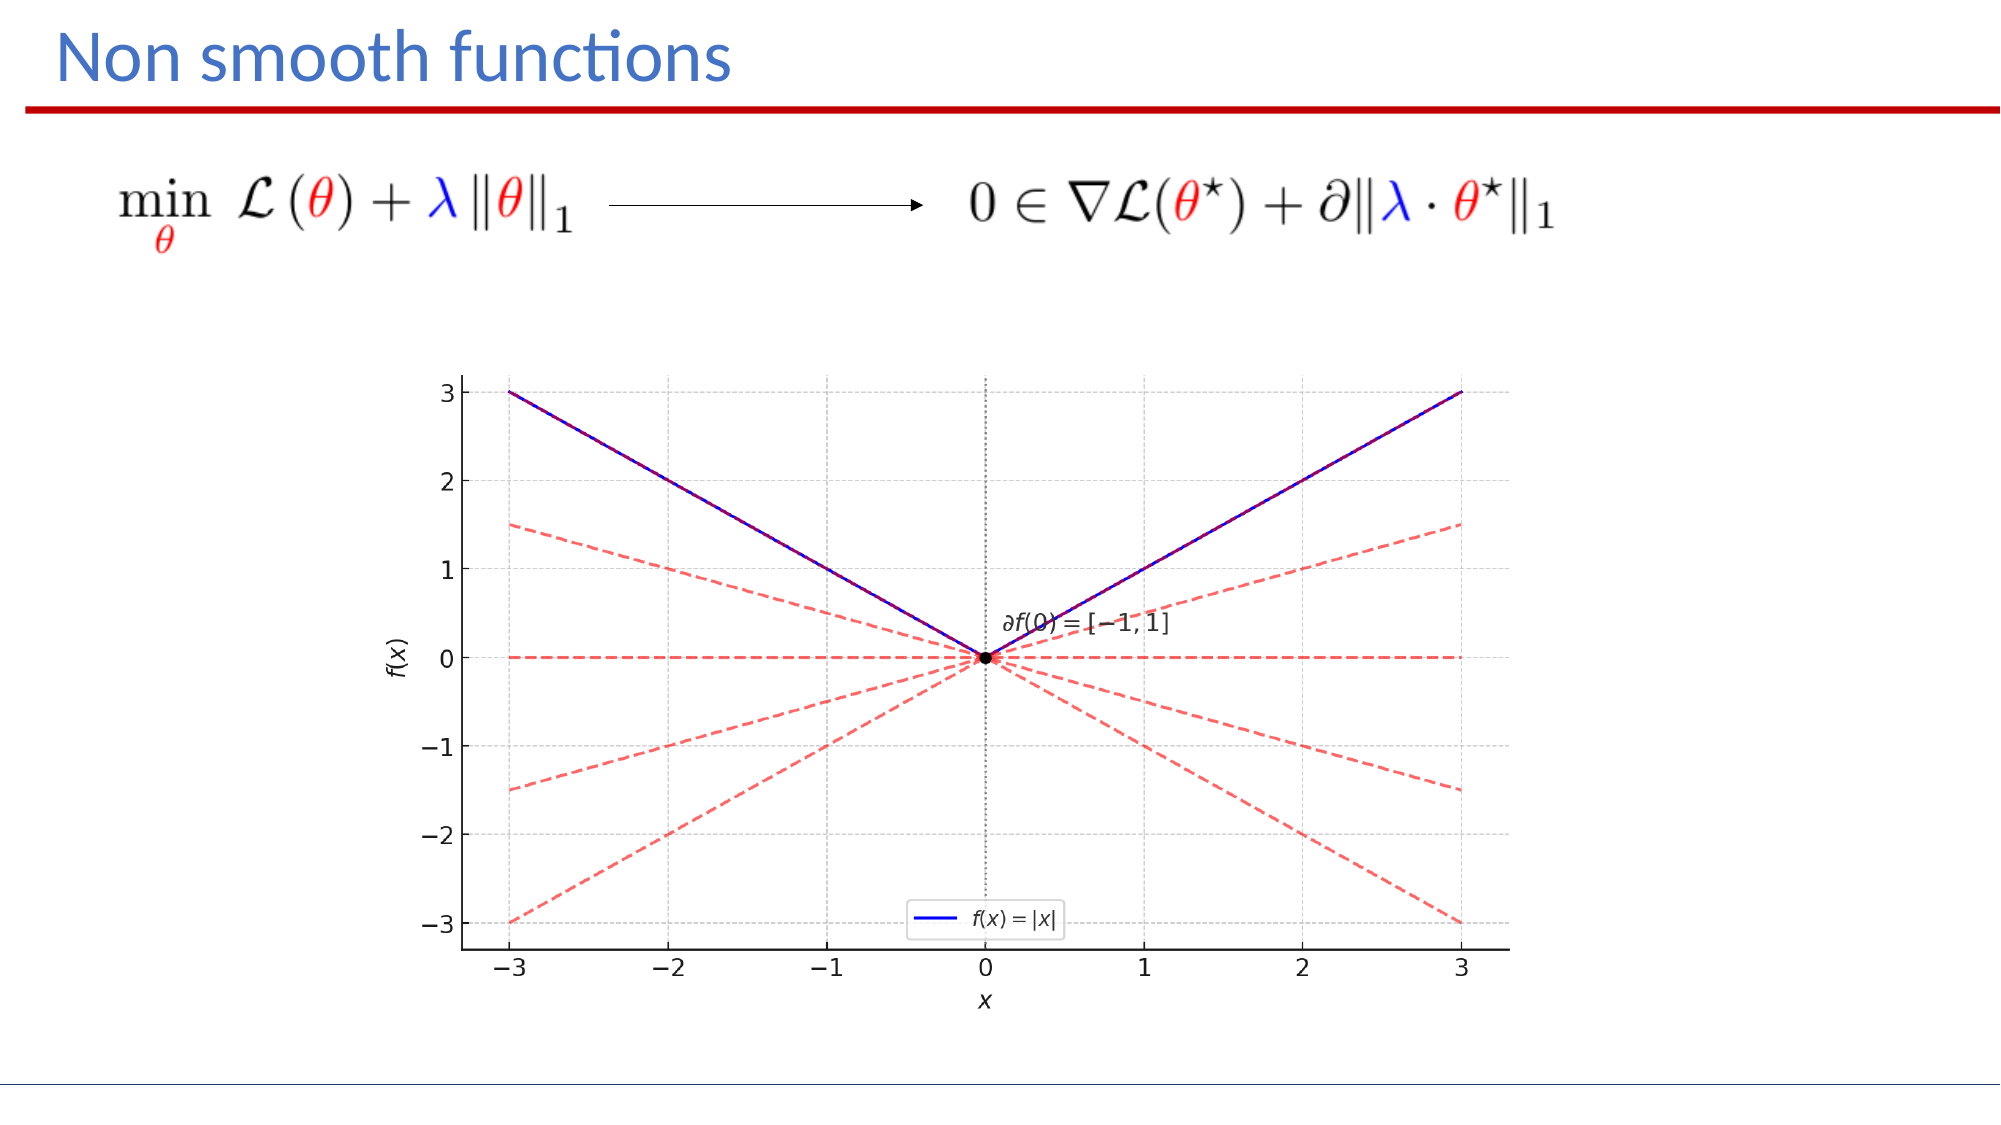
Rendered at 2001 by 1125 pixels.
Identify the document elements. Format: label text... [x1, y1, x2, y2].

picture [946, 154, 1582, 263]
text_box Non smooth functions [40, 0, 1967, 104]
picture [88, 152, 577, 258]
picture [371, 375, 1523, 1027]
text_box [24, 105, 2000, 115]
